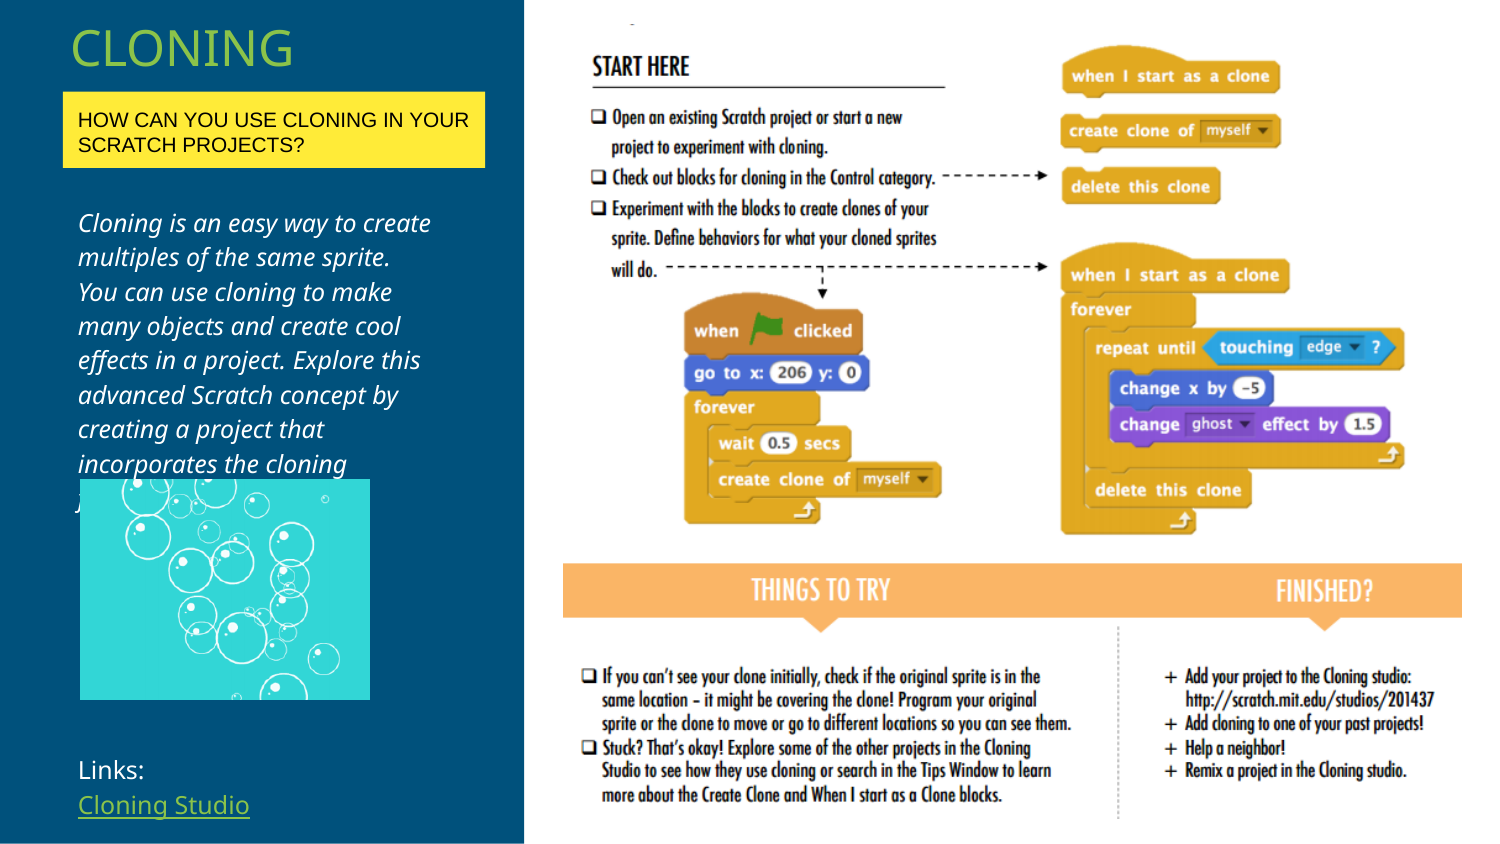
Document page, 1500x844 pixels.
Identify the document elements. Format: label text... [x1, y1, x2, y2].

text_box [0, 0, 525, 844]
title CLONING [55, 28, 539, 92]
text_box HOW CAN YOU USE CLONING IN YOUR SCRATCH PROJECTS? [62, 91, 486, 168]
picture [563, 24, 1462, 819]
picture [79, 479, 369, 699]
list Cloning is an easy way to create multiples of the same sprite. You can use cloning to make many objects and create cool effects in a project. Explore this advanced Scratch concept by creating a project that incorporates the cloning feature. Links: Cloning Studio [62, 187, 453, 824]
